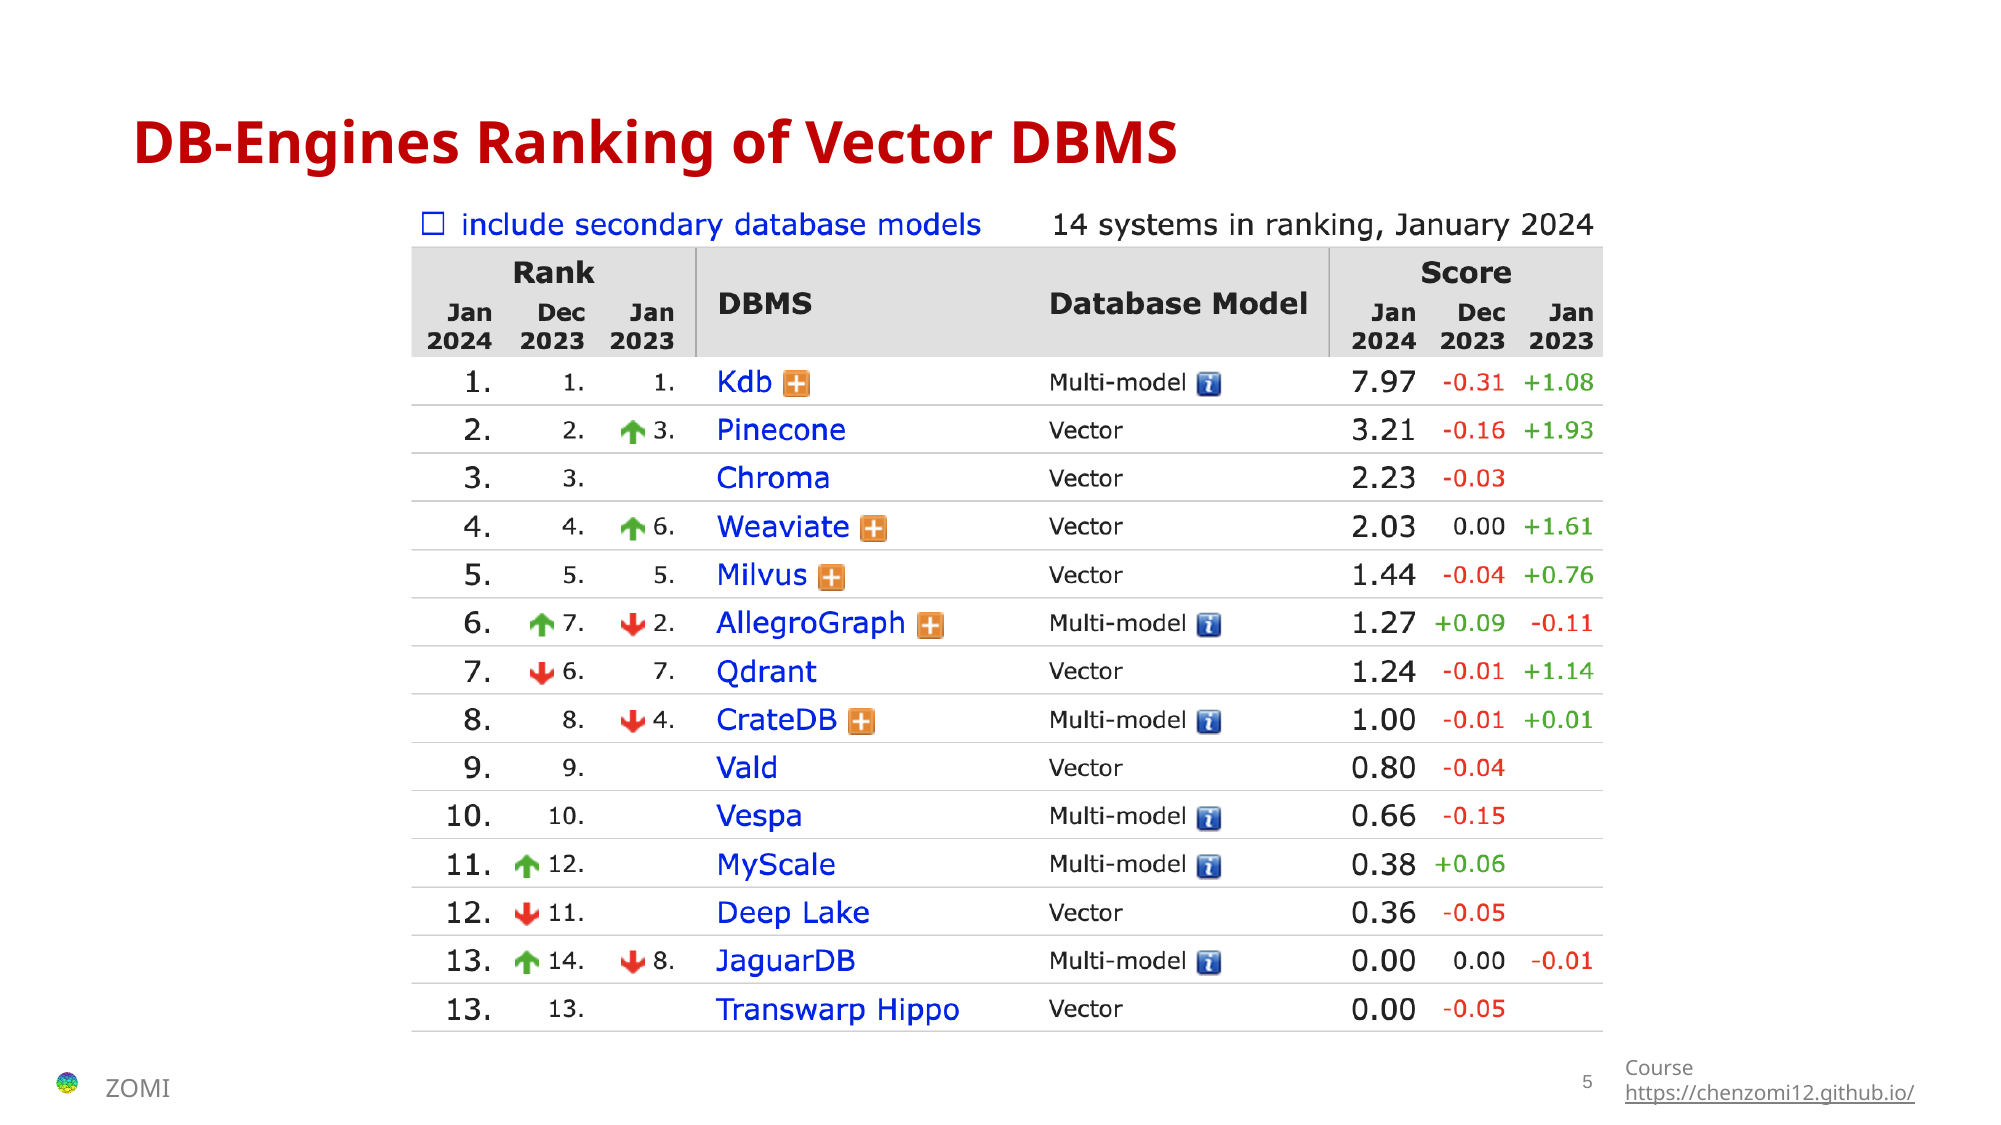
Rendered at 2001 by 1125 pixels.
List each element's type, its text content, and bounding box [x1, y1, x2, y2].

picture [369, 187, 1632, 1047]
picture [57, 1073, 77, 1093]
title DB-Engines Ranking of Vector DBMS [102, 91, 1901, 189]
